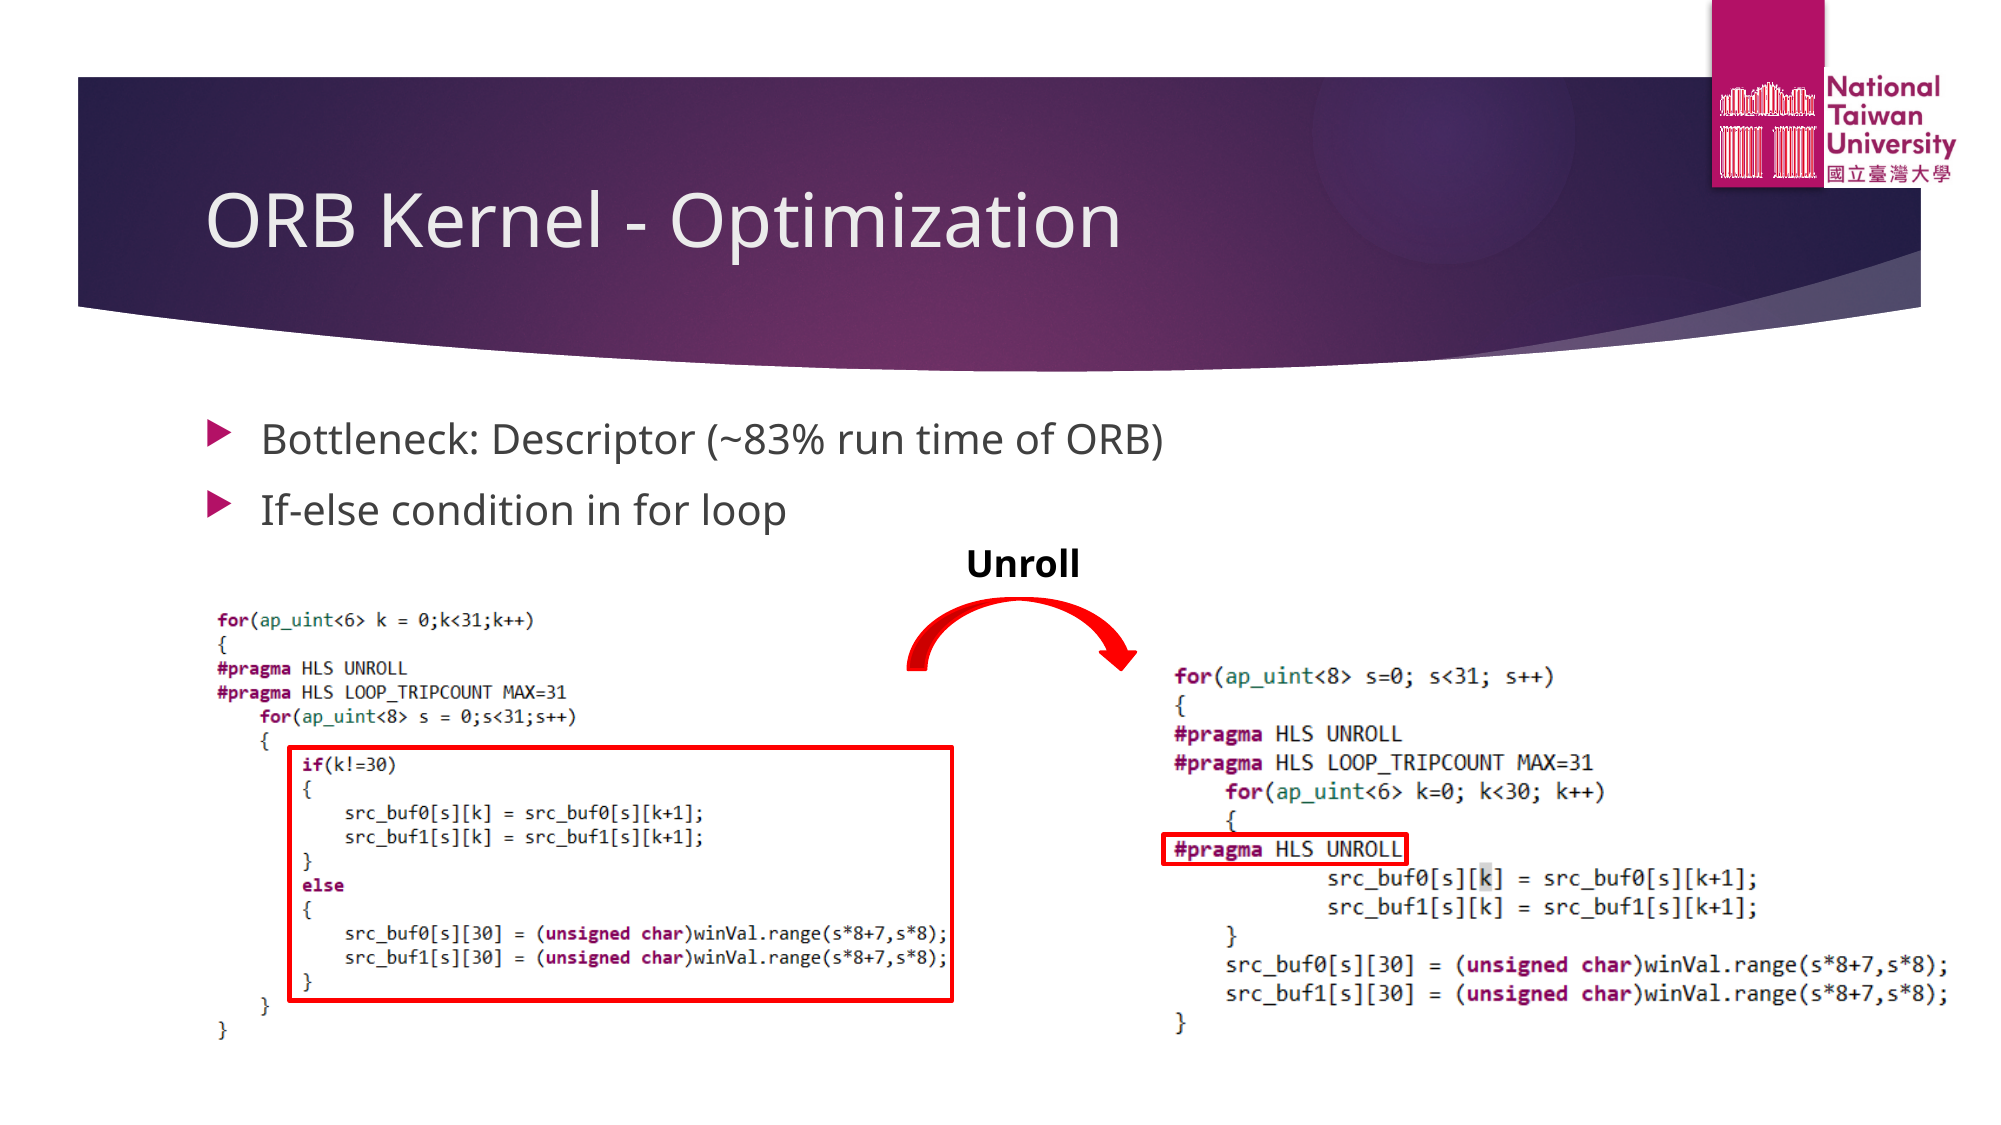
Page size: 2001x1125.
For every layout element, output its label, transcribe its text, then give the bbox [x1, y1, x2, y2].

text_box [1163, 654, 1960, 1044]
list Bottleneck: Descriptor (~83% run time of ORB) If-else condition in for loop [189, 405, 1195, 988]
text_box Unroll [950, 532, 1096, 593]
text_box [954, 597, 1138, 672]
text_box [208, 606, 953, 1053]
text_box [1720, 67, 1960, 188]
title ORB Kernel - Optimization [189, 159, 1627, 276]
